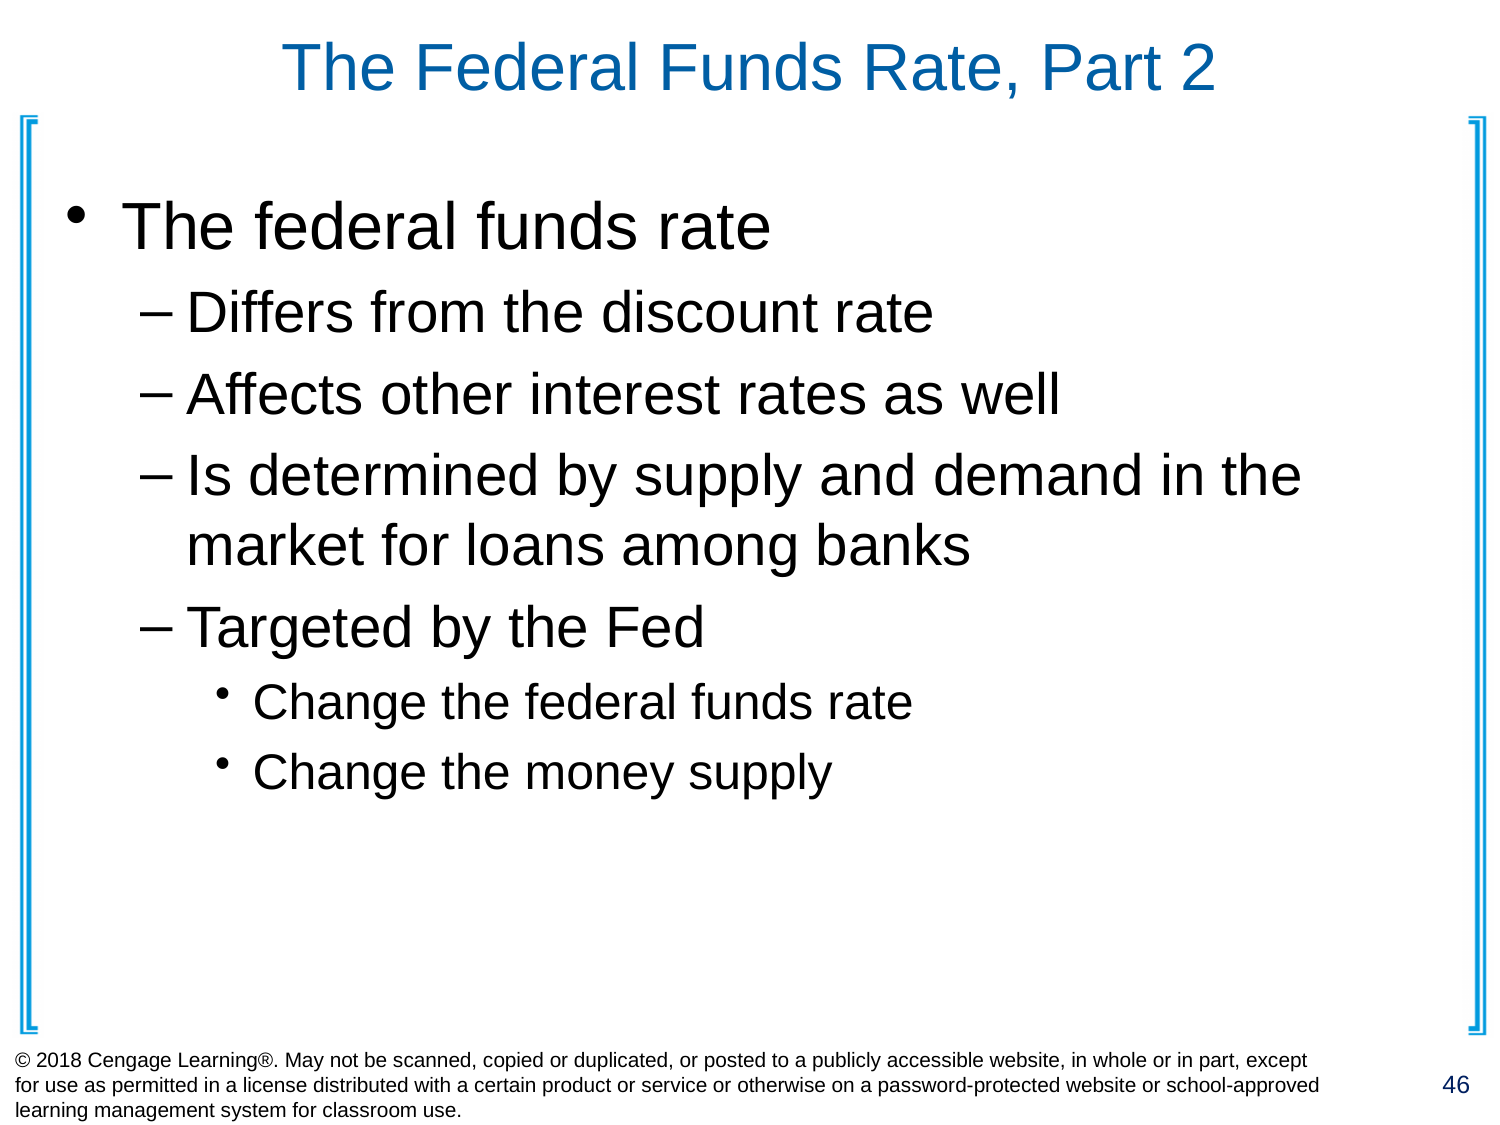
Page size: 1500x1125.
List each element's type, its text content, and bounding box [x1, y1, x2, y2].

slide_number 46 [1412, 1060, 1500, 1125]
list The federal funds rate Differs from the discount rate Affects other interest rates as well Is determined by supply and demand in the market for loans among banks Targeted by the Fed Change the federal funds rate Change the money supply [50, 174, 1459, 907]
picture [1463, 113, 1493, 1037]
footer © 2018 Cengage Learning®. May not be scanned, copied or duplicated, or posted to a publicly accessible website, in whole or in part, except for use as permitted in a license distributed with a certain product or service or otherwise on a password-protected website or school-approved learning management system for classroom use. [0, 1043, 1338, 1125]
picture [13, 113, 43, 1037]
title The Federal Funds Rate, Part 2 [109, 16, 1391, 125]
